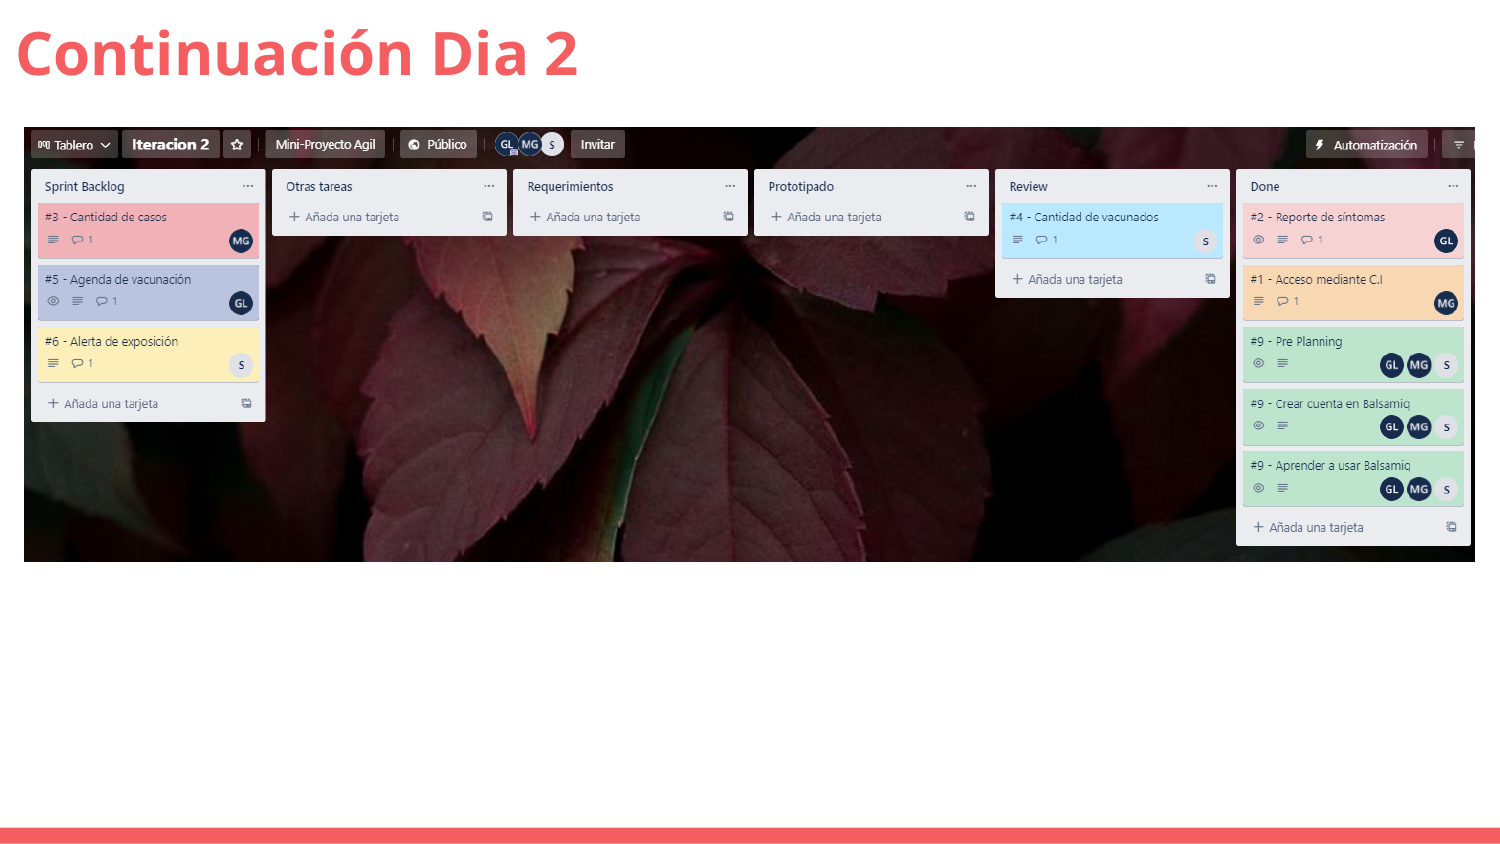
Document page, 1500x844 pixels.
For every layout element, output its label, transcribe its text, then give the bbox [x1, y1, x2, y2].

title Continuación Dia 2 [0, 0, 1398, 103]
picture [24, 127, 1476, 562]
